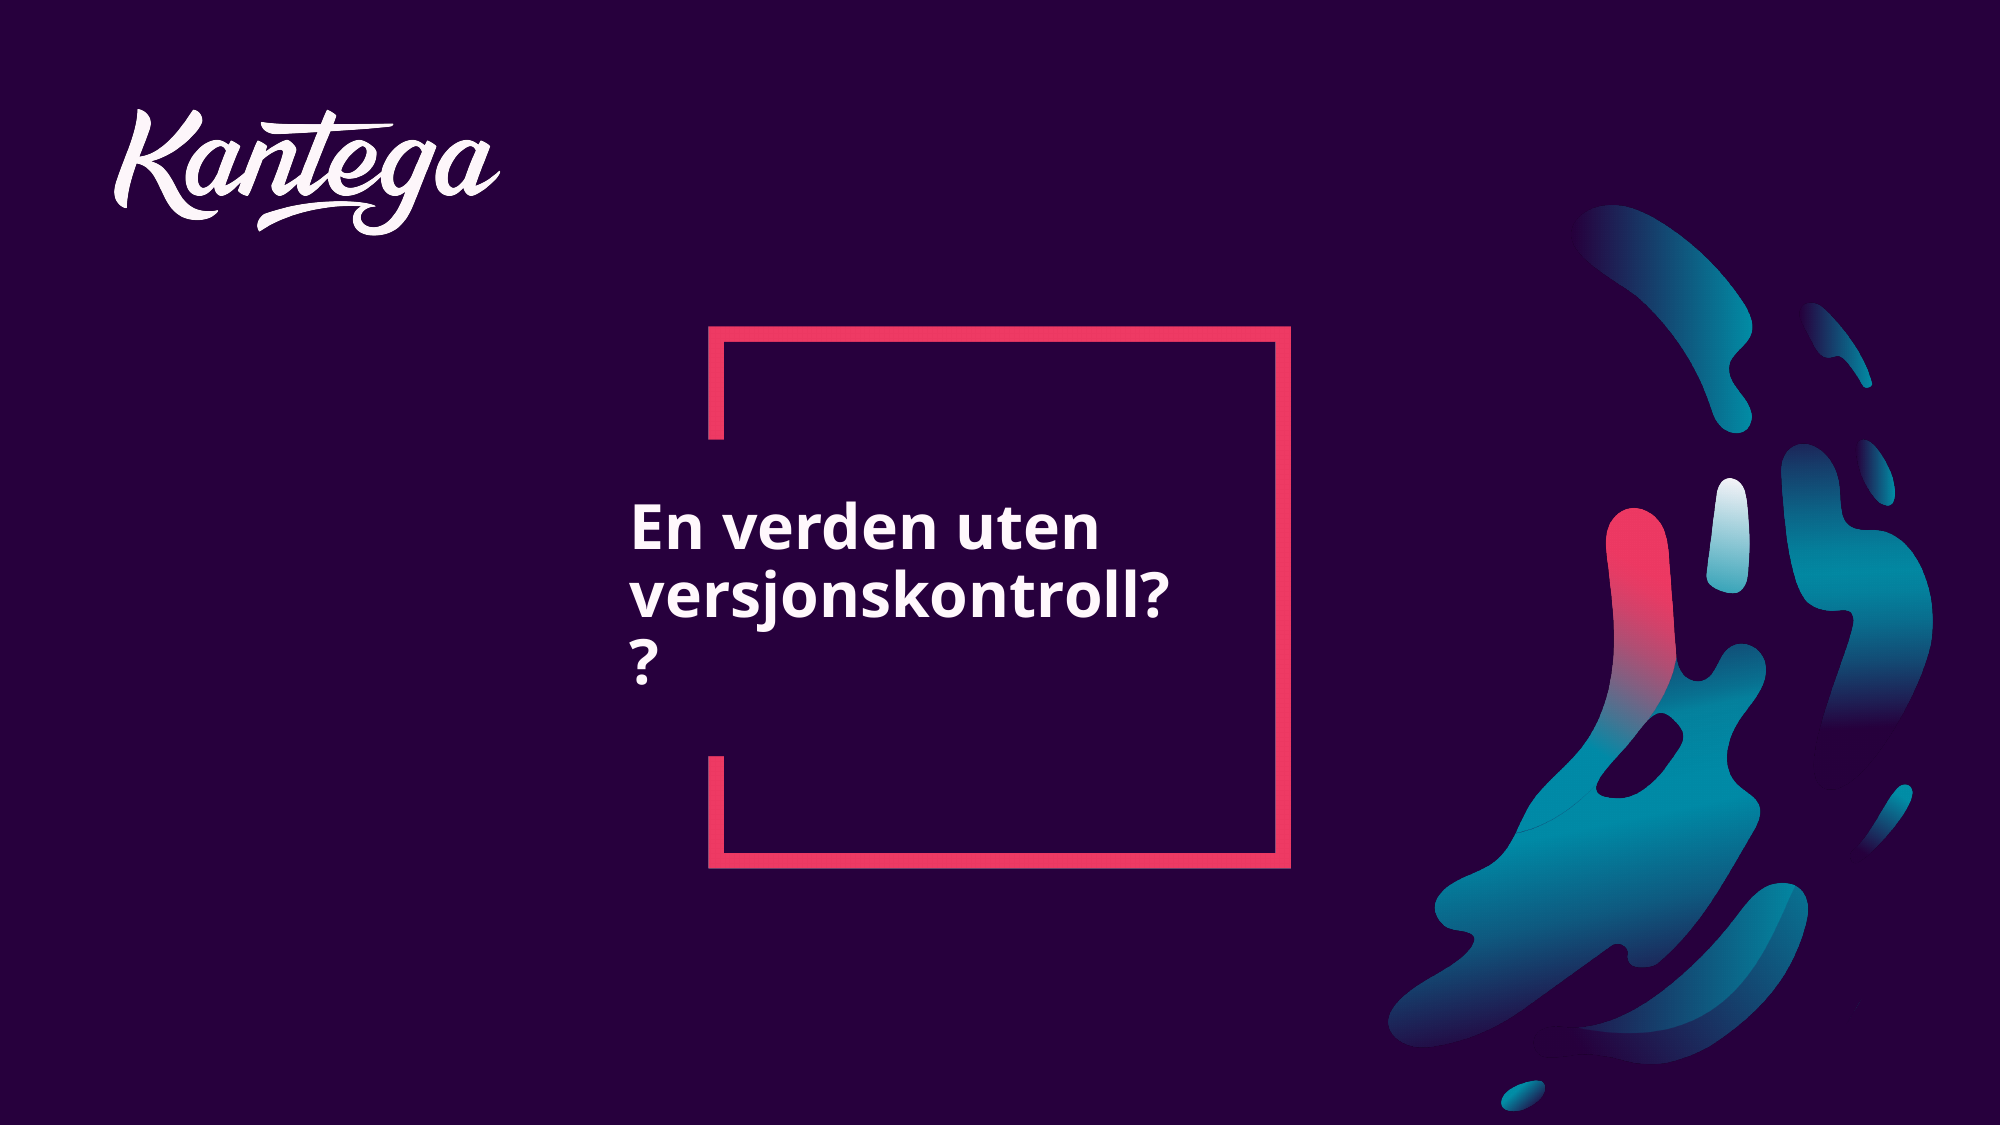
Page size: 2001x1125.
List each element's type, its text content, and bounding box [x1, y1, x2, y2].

picture [94, 80, 517, 256]
picture [701, 319, 1299, 878]
title En verden uten versjonskontroll?? [614, 453, 1212, 741]
picture [1388, 204, 1933, 1112]
